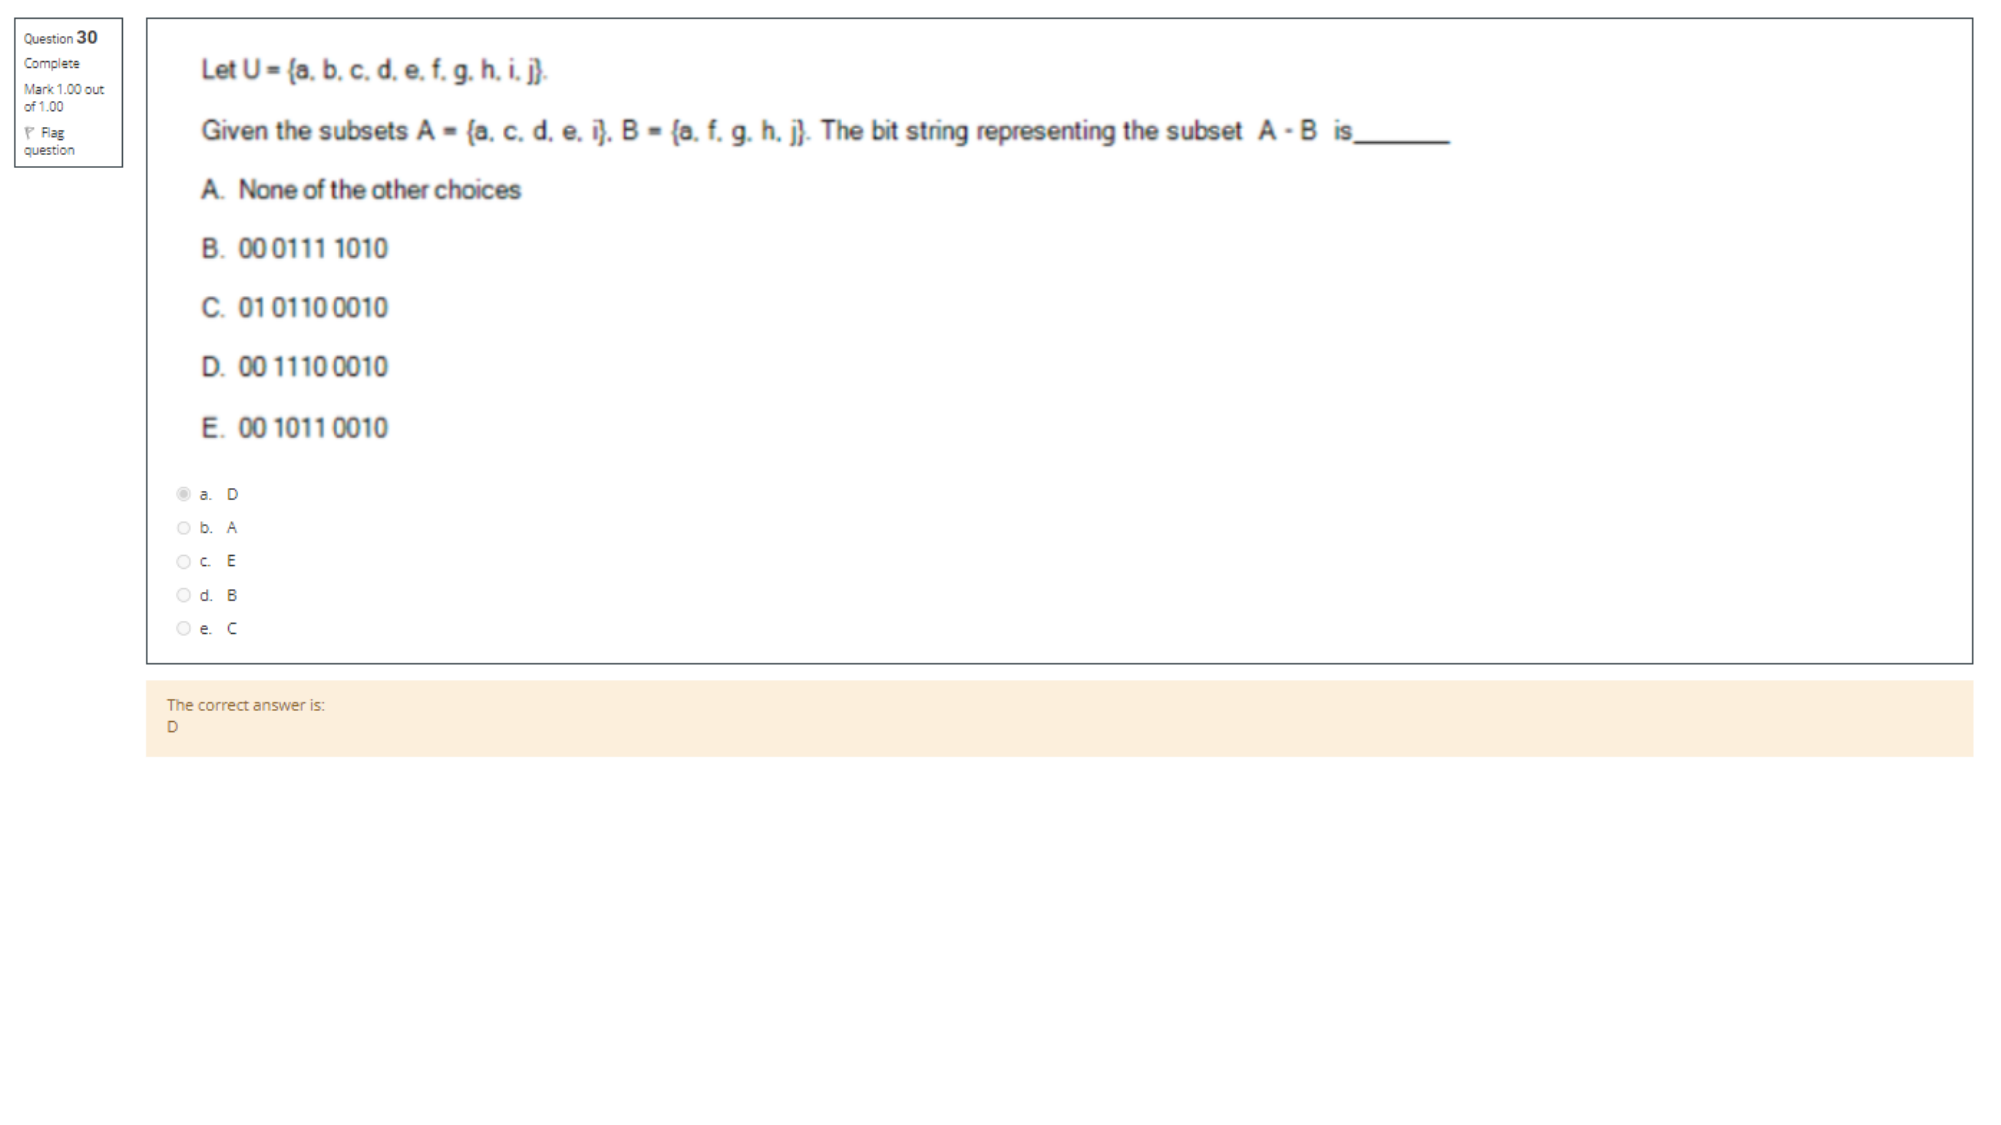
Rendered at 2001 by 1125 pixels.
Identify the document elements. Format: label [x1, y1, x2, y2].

picture [0, 0, 1988, 773]
